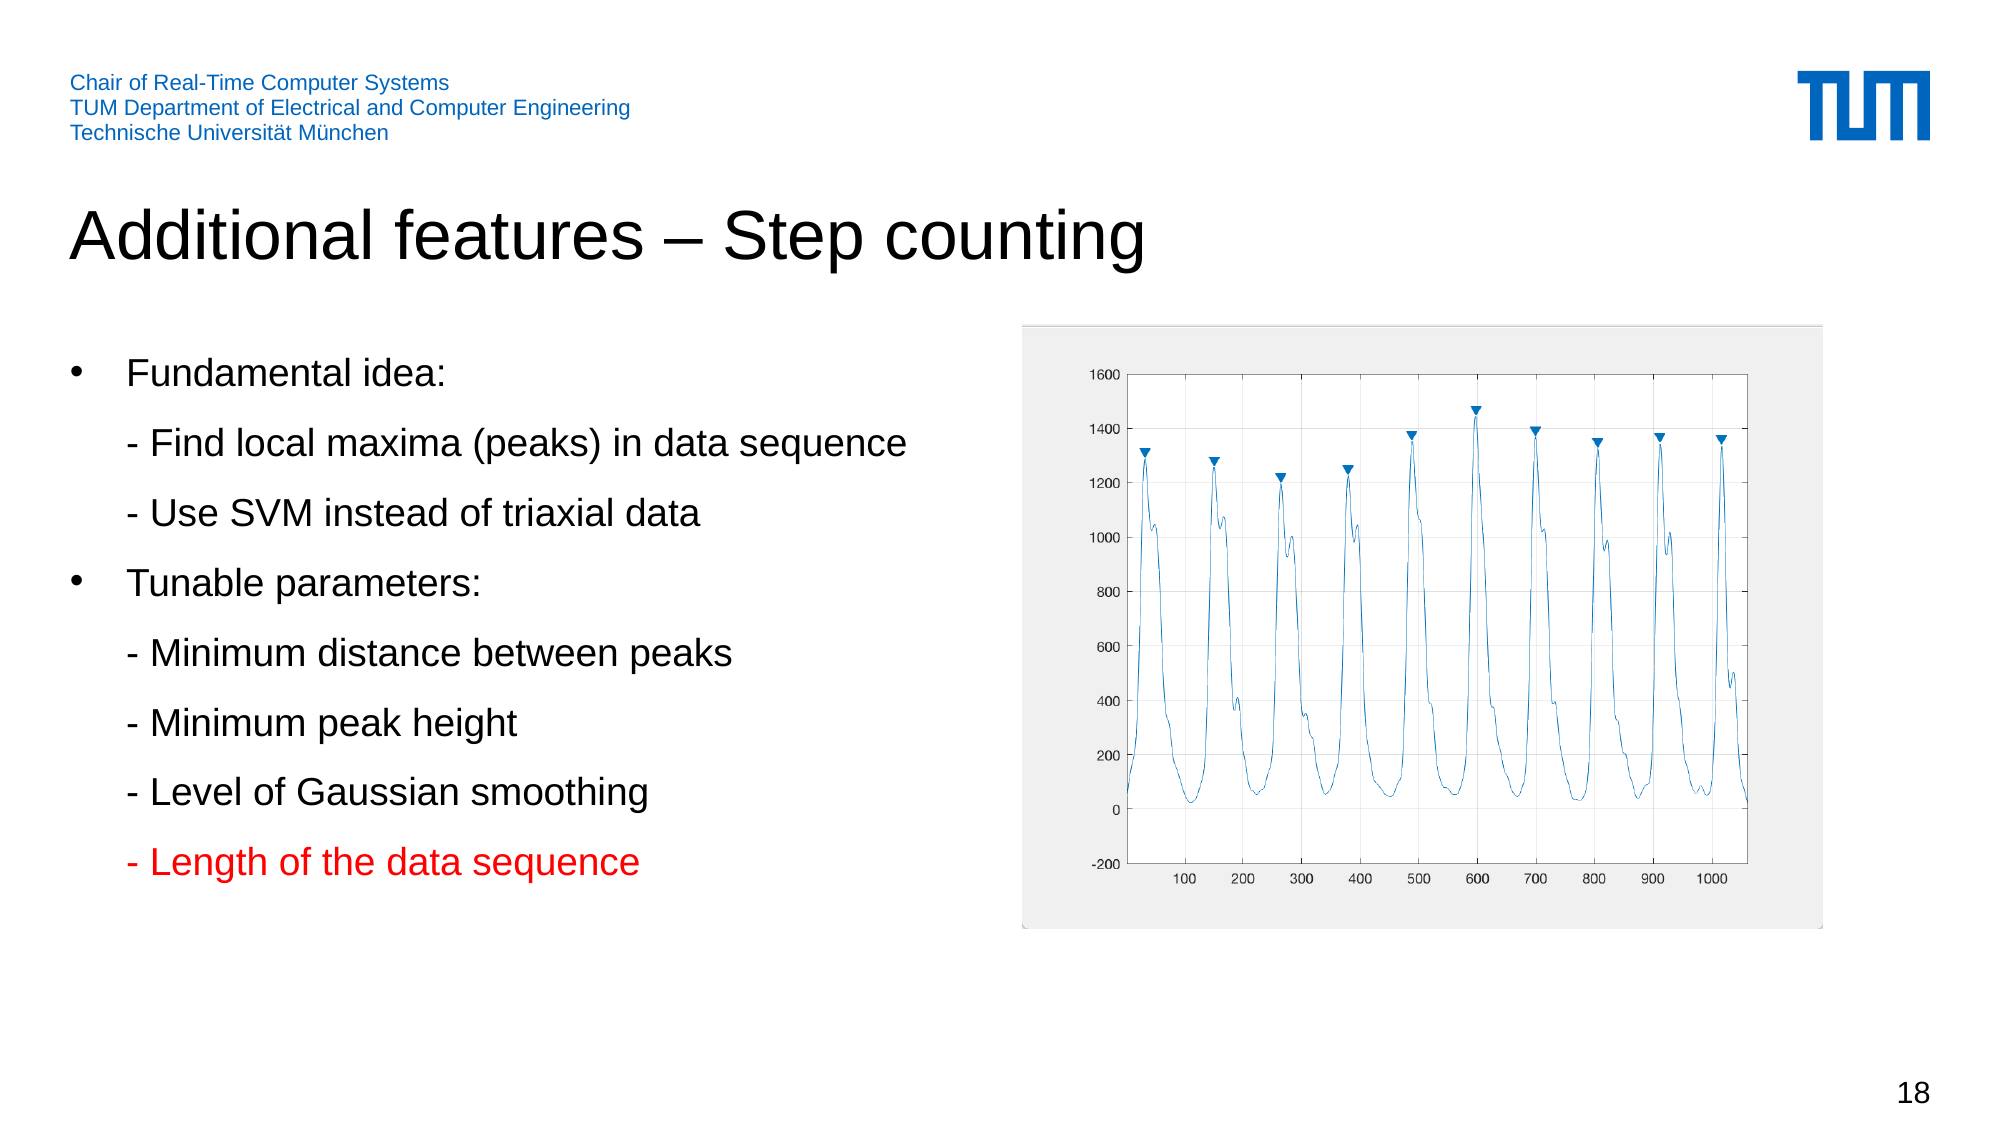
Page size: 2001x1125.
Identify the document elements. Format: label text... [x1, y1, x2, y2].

title Additional features – Step counting [69, 184, 1932, 256]
slide_number 18 [1481, 1061, 1931, 1122]
list Fundamental idea: - Find local maxima (peaks) in data sequence - Use SVM instead of triaxial data Tunable parameters: - Minimum distance between peaks - Minimum peak height - Level of Gaussian smoothing - Length of the data sequence [69, 324, 935, 930]
picture [1022, 324, 1823, 929]
